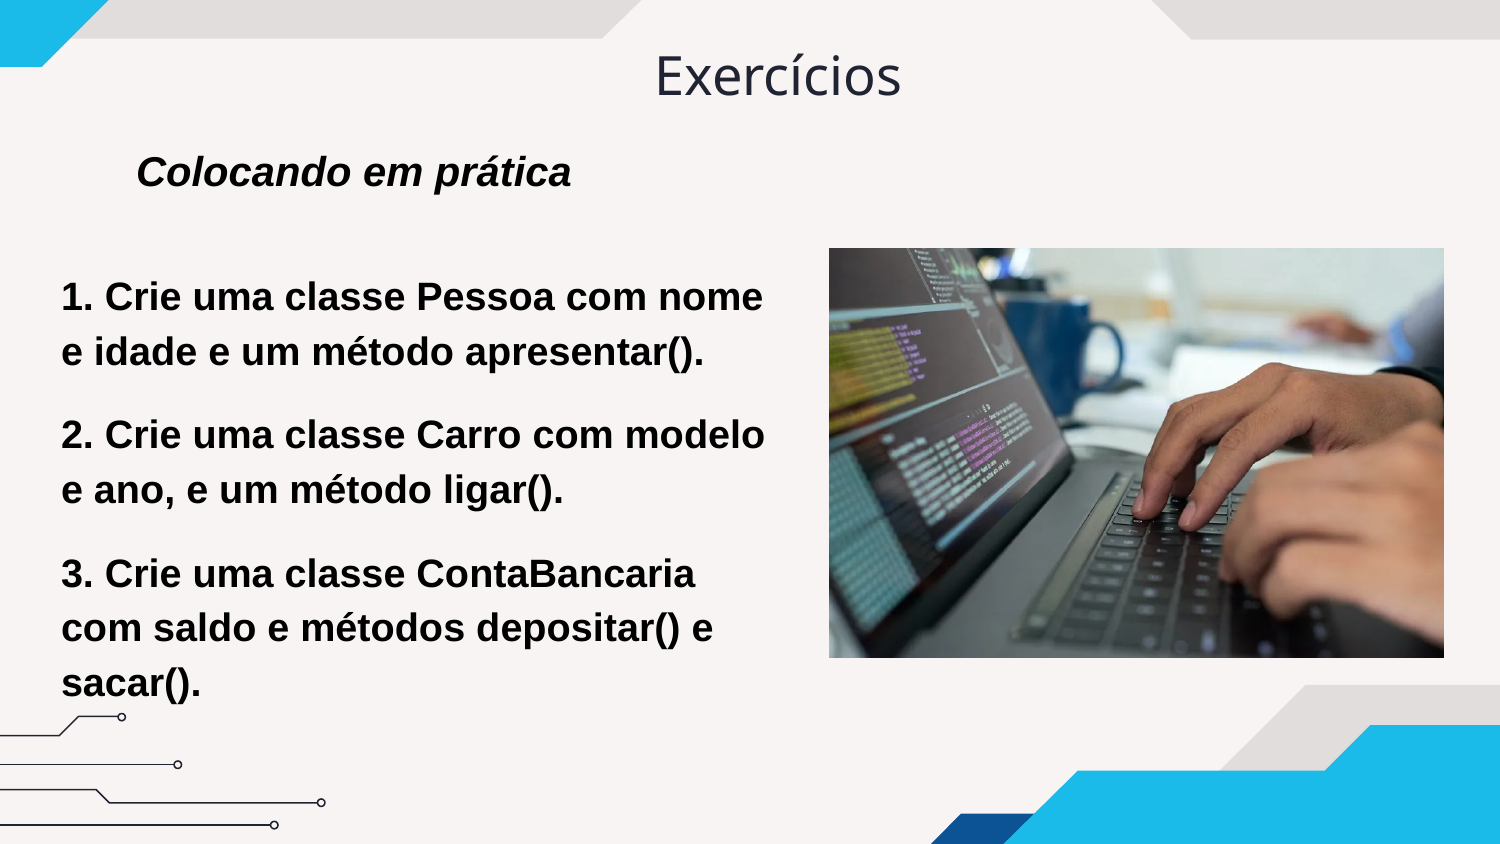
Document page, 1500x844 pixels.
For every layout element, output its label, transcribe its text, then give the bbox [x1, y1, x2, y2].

text_box Exercícios [410, 26, 1147, 122]
picture [829, 248, 1444, 658]
subtitle Colocando em prática 1. Crie uma classe Pessoa com nome e idade e um método apresentar(). 2. Crie uma classe Carro com modelo e ano, e um método ligar(). 3. Crie uma classe ContaBancaria com saldo e métodos depositar() e sacar(). [46, 122, 801, 468]
